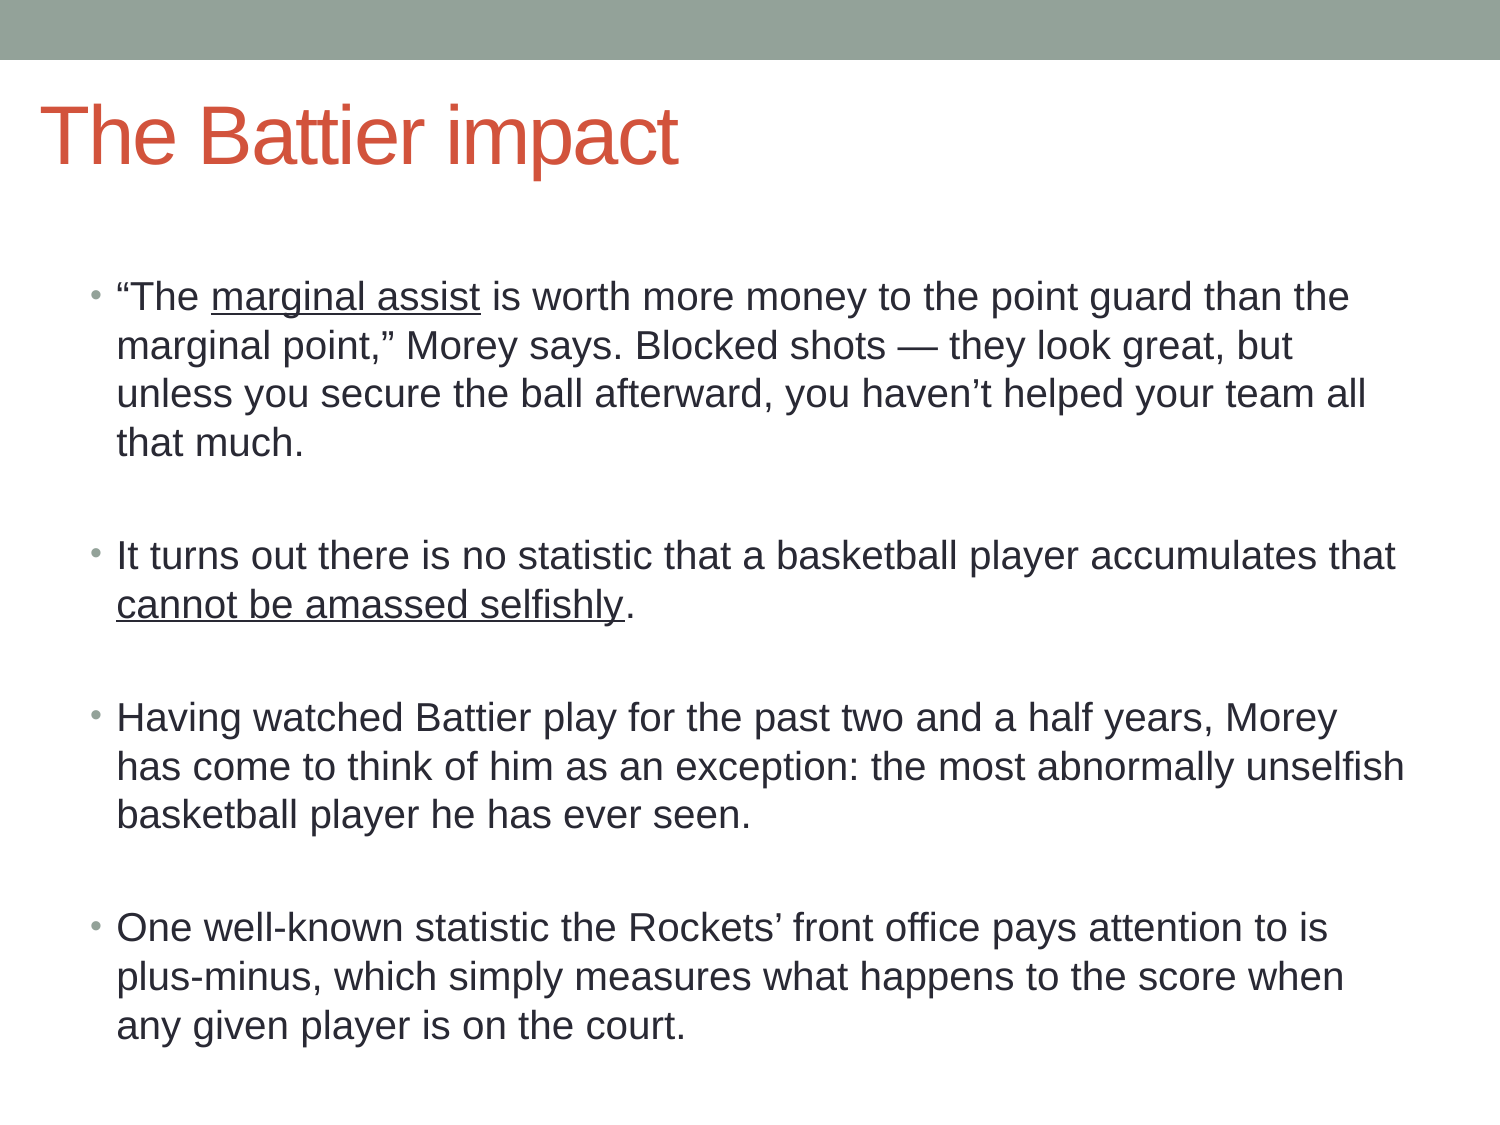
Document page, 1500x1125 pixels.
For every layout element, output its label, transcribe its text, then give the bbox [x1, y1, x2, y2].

title The Battier impact [24, 50, 1375, 213]
list “The marginal assist is worth more money to the point guard than the marginal point,” Morey says. Blocked shots — they look great, but unless you secure the ball afterward, you haven’t helped your team all that much. It turns out there is no statistic that a basketball player accumulates that cannot be amassed selfishly. Having watched Battier play for the past two and a half years, Morey has come to think of him as an exception: the most abnormally unselfish basketball player he has ever seen. One well-known statistic the Rockets’ front office pays attention to is plus-minus, which simply measures what happens to the score when any given player is on the court. [75, 262, 1425, 1063]
